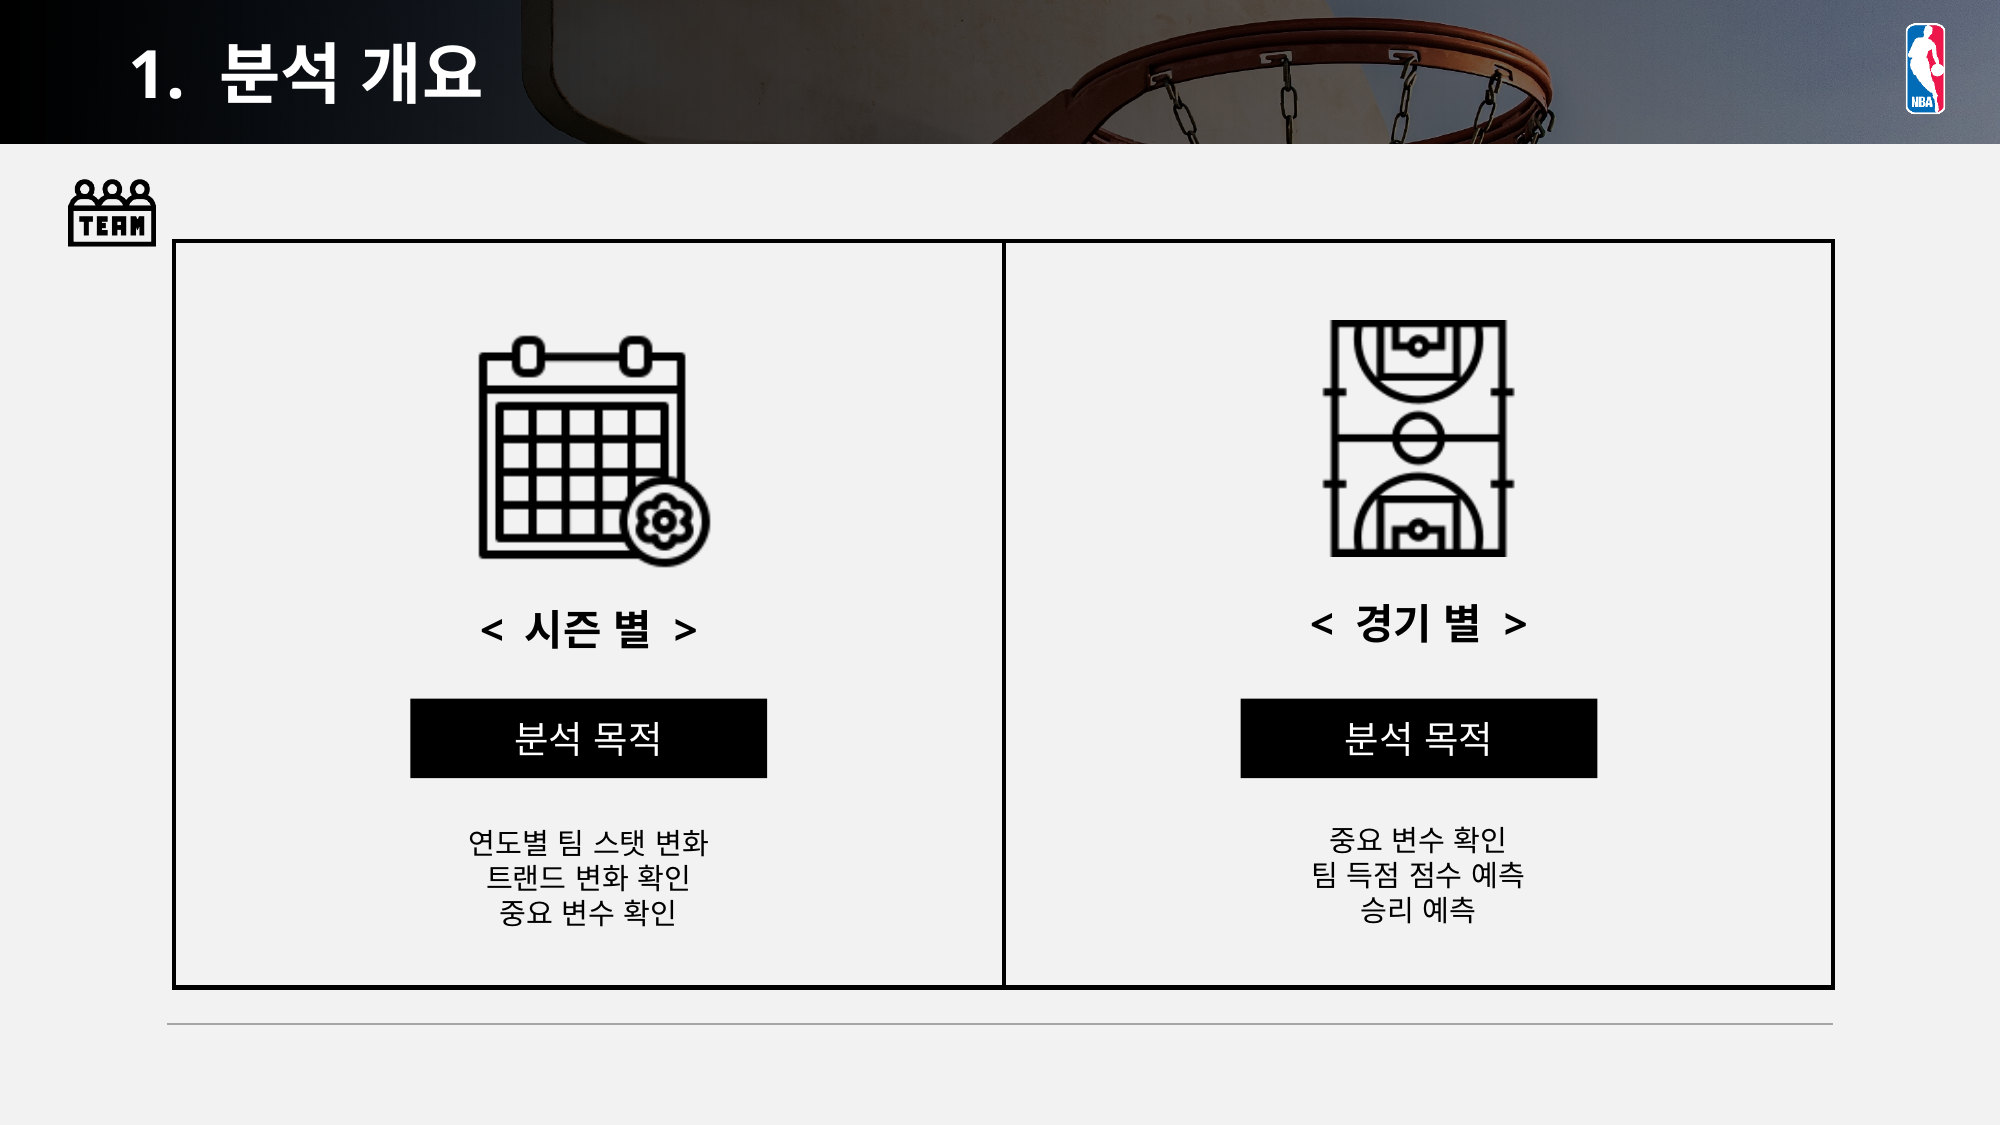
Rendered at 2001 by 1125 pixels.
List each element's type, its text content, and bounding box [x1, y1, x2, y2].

picture [68, 168, 156, 257]
text_box [173, 240, 1003, 988]
picture [462, 320, 726, 584]
text_box [1004, 240, 1834, 988]
text_box 연도별 팀 스탯 변화 트랜드 변화 확인 중요 변수 확인 [284, 818, 894, 938]
picture [1301, 320, 1537, 557]
picture [0, 0, 2000, 144]
text_box 중요 변수 확인 팀 득점 점수 예측 승리 예측 [1113, 814, 1724, 935]
